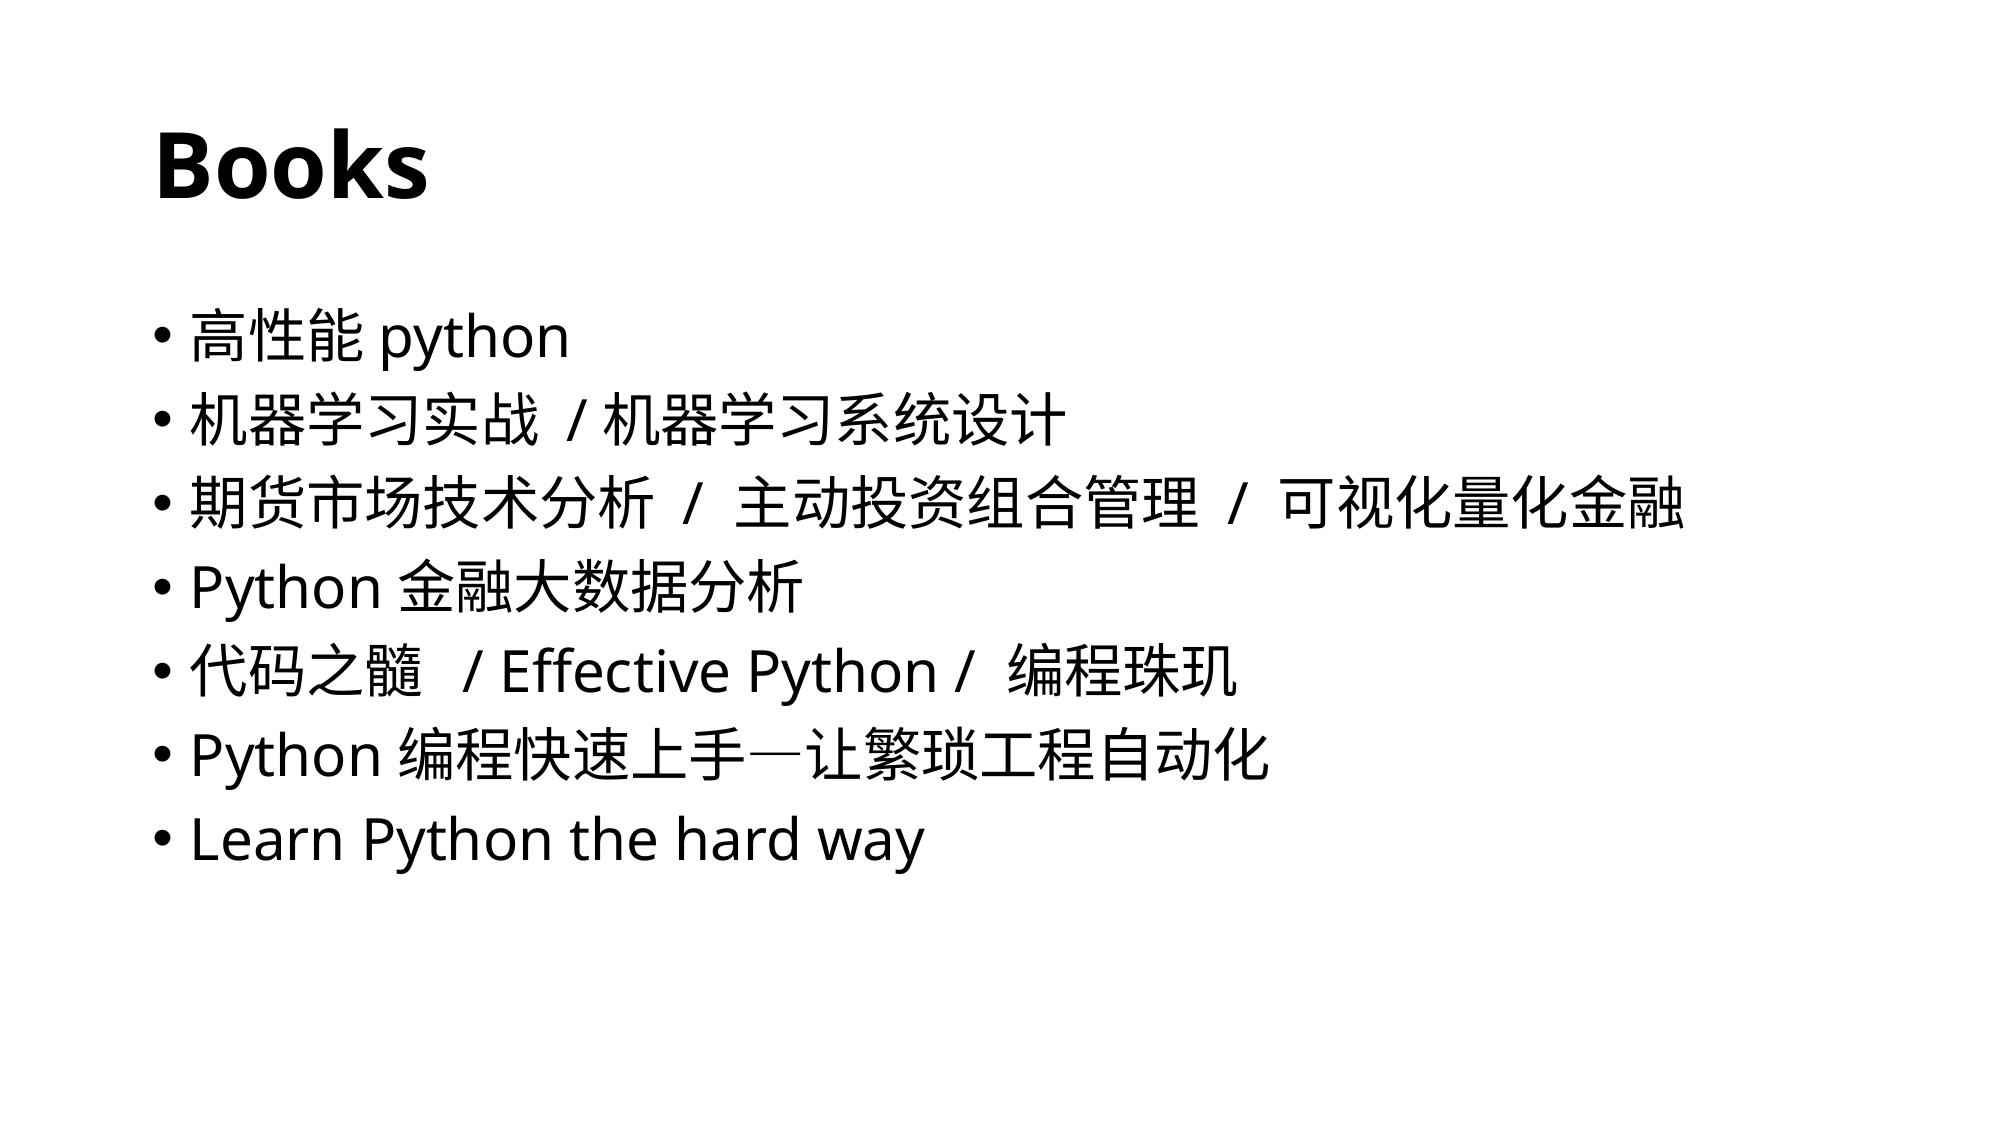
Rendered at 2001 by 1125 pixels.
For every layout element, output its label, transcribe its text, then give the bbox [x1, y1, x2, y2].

title Books [137, 59, 1863, 278]
list 高性能python 机器学习实战 /机器学习系统设计 期货市场技术分析 / 主动投资组合管理 / 可视化量化金融 Python金融大数据分析 代码之髓 / Effective Python / 编程珠玑 Python编程快速上手—让繁琐工程自动化 Learn Python the hard way [137, 299, 1863, 1014]
